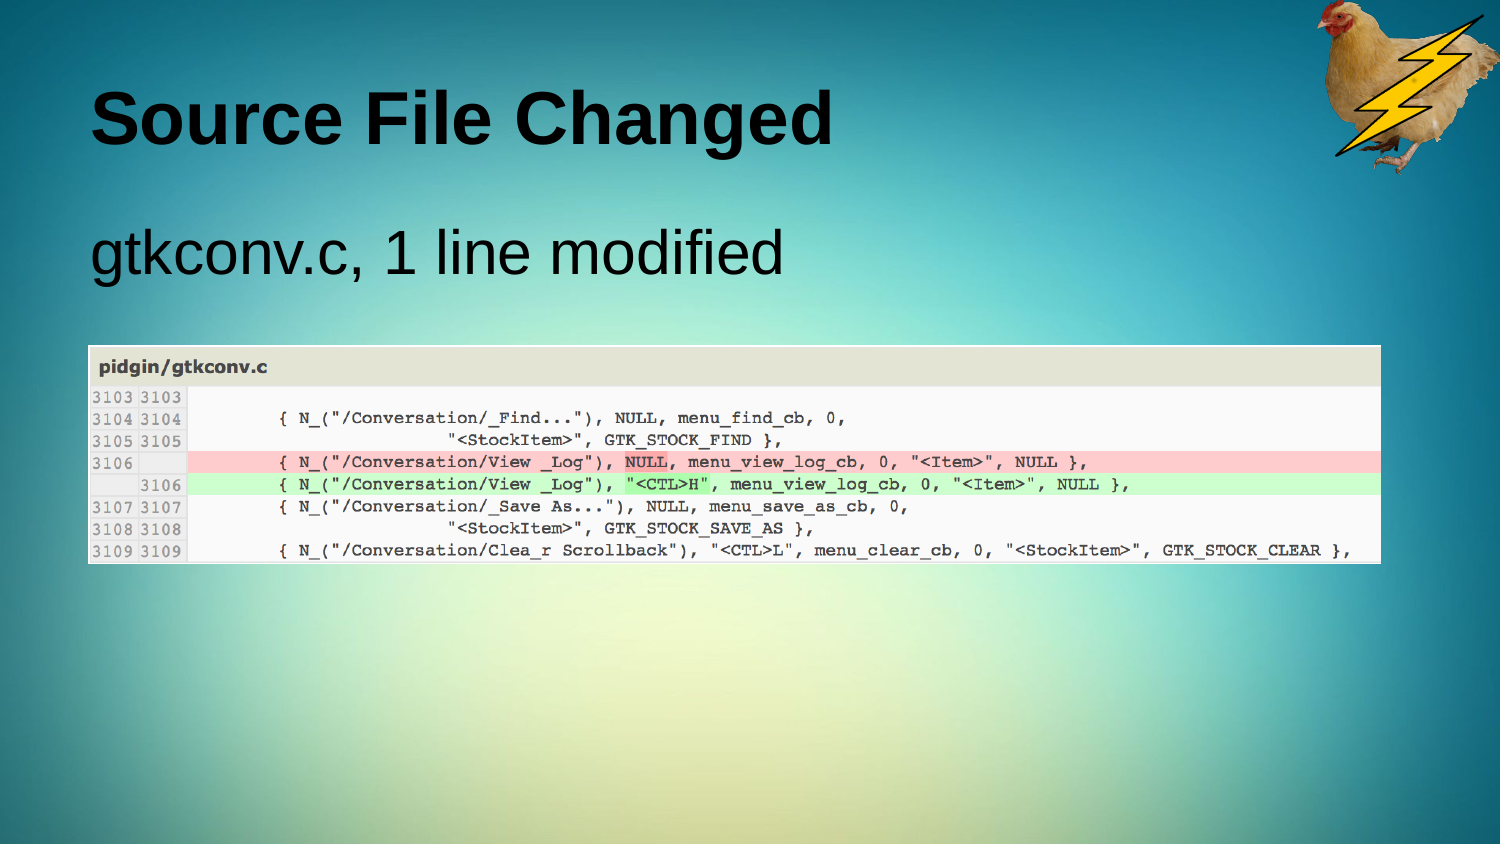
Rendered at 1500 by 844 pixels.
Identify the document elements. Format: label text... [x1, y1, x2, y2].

title Source File Changed [75, 33, 1311, 175]
picture [0, 0, 1500, 844]
list gtkconv.c, 1 line modified [75, 196, 1425, 808]
